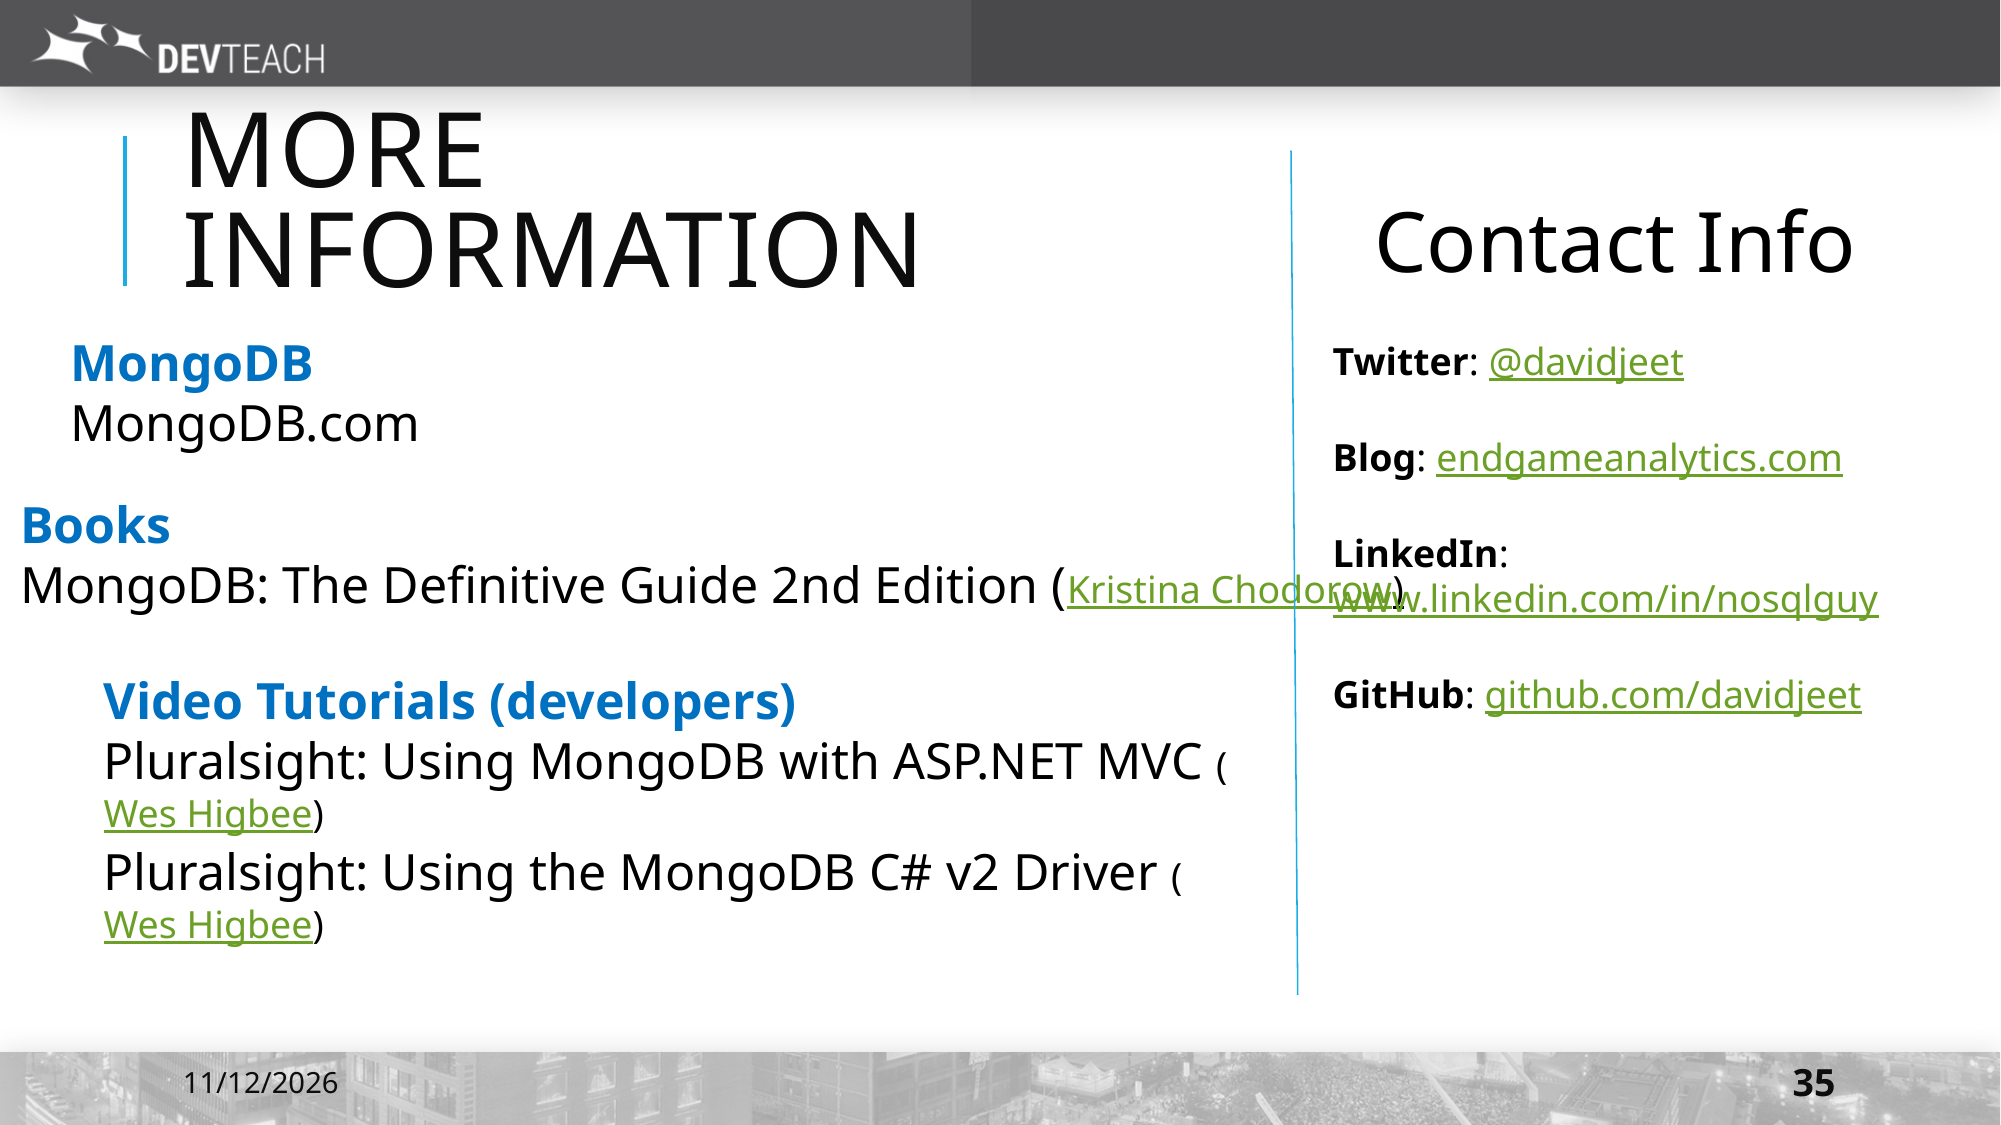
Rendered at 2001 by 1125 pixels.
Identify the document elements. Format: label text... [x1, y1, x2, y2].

text_box Books MongoDB: The Definitive Guide 2nd Edition (Kristina Chodorow) [1304, 485, 1317, 621]
title More Information [168, 136, 1037, 278]
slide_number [168, 1065, 522, 1107]
text_box Books MongoDB: The Definitive Guide 2nd Edition (Kristina Chodorow) [5, 485, 1283, 621]
picture [0, 0, 2001, 1125]
text_box Video Tutorials (developers) Pluralsight: Using MongoDB with ASP.NET MVC (Wes Higbee) Pluralsight: Using the MongoDB C# v2 Driver (Wes Higbee) [88, 662, 1271, 1065]
text_box Twitter: @davidjeet Blog: endgameanalytics.com LinkedIn: www.linkedin.com/in/nosqlguy GitHub: github.com/davidjeet [1317, 330, 1981, 730]
slide_number 35 [1777, 1061, 1938, 1107]
text_box MongoDB MongoDB.com [55, 323, 436, 485]
text_box Contact Info [1359, 181, 1871, 297]
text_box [1290, 150, 1298, 996]
